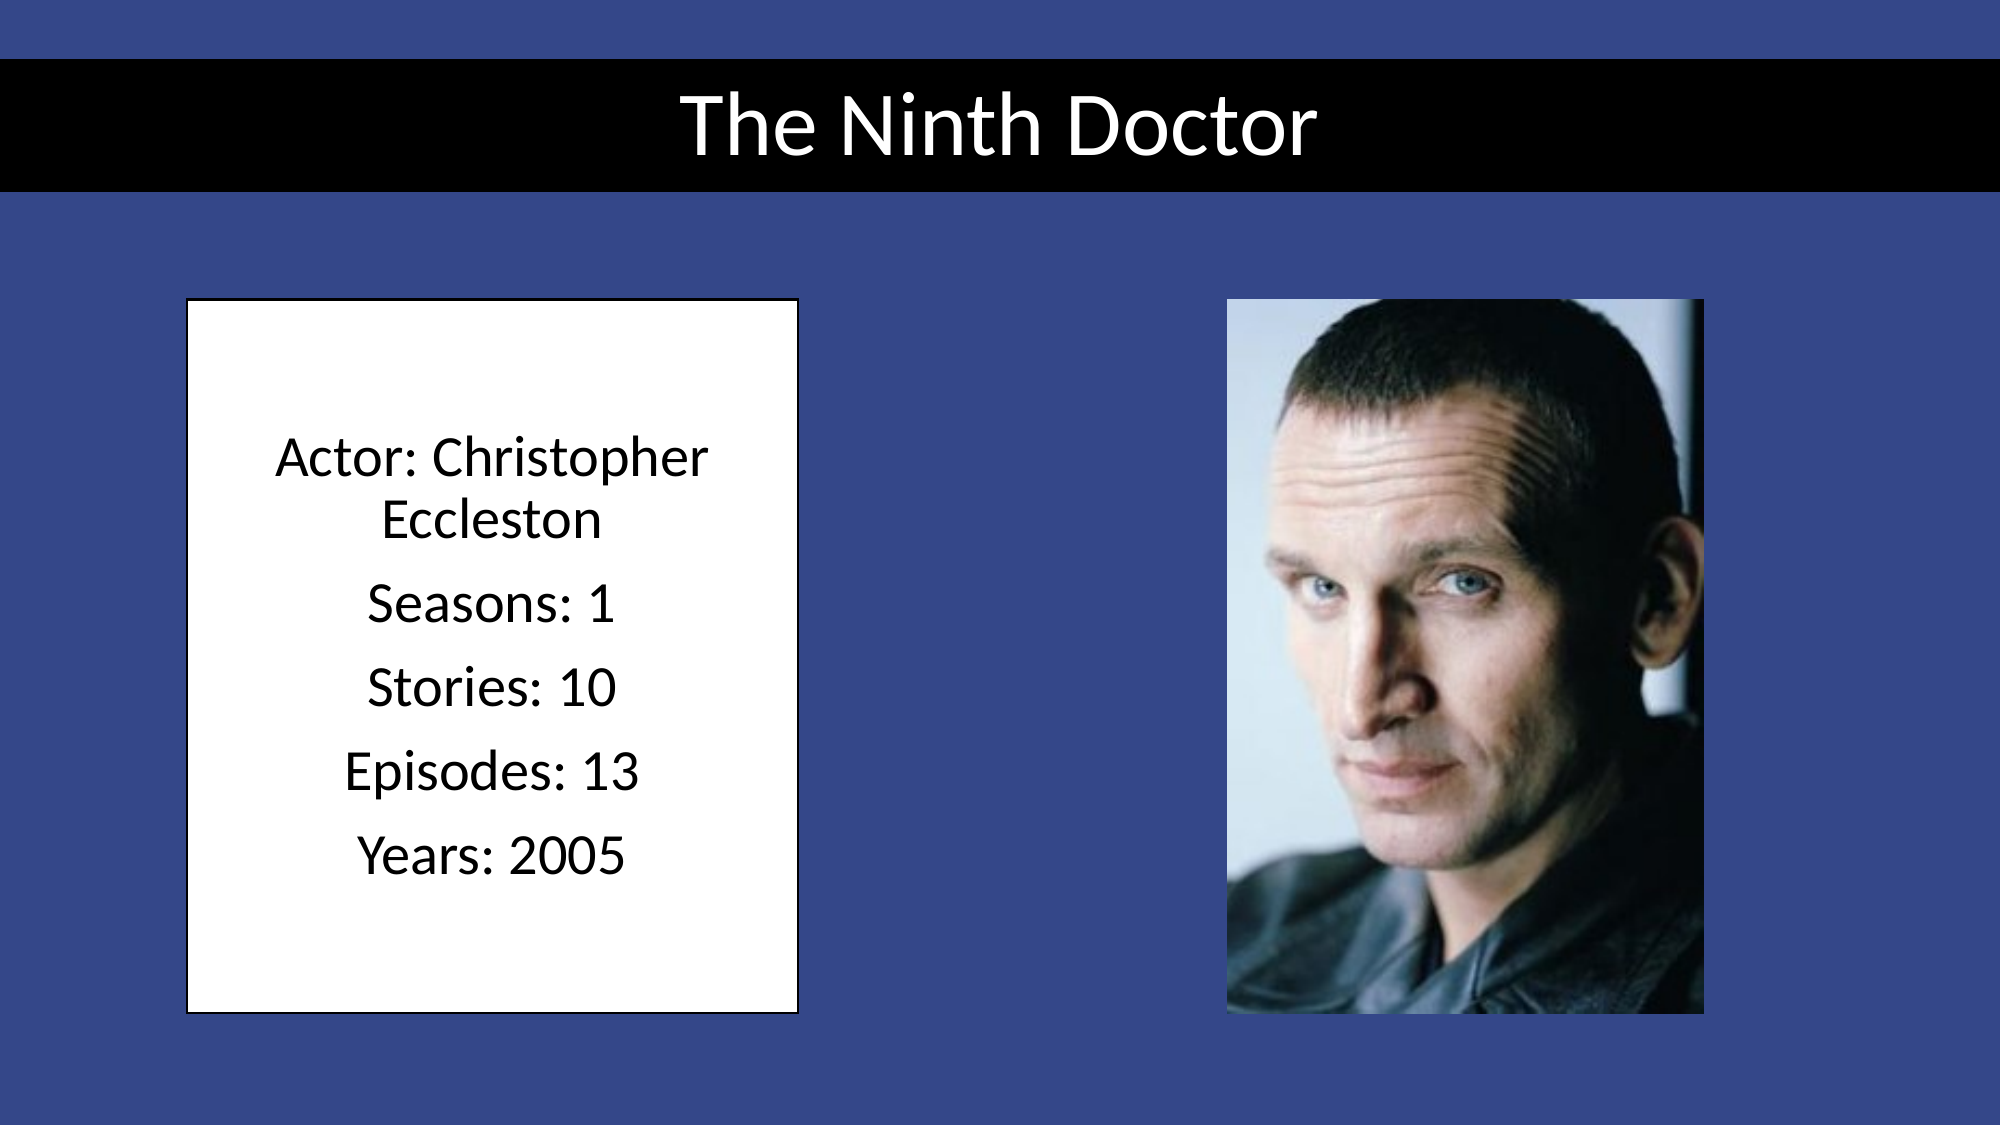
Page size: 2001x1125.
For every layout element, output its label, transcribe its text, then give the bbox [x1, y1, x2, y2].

title The Ninth Doctor [0, 59, 2000, 192]
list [1227, 299, 1704, 1014]
list Actor: Christopher Eccleston Seasons: 1 Stories: 10 Episodes: 13 Years: 2005 [186, 298, 799, 1014]
